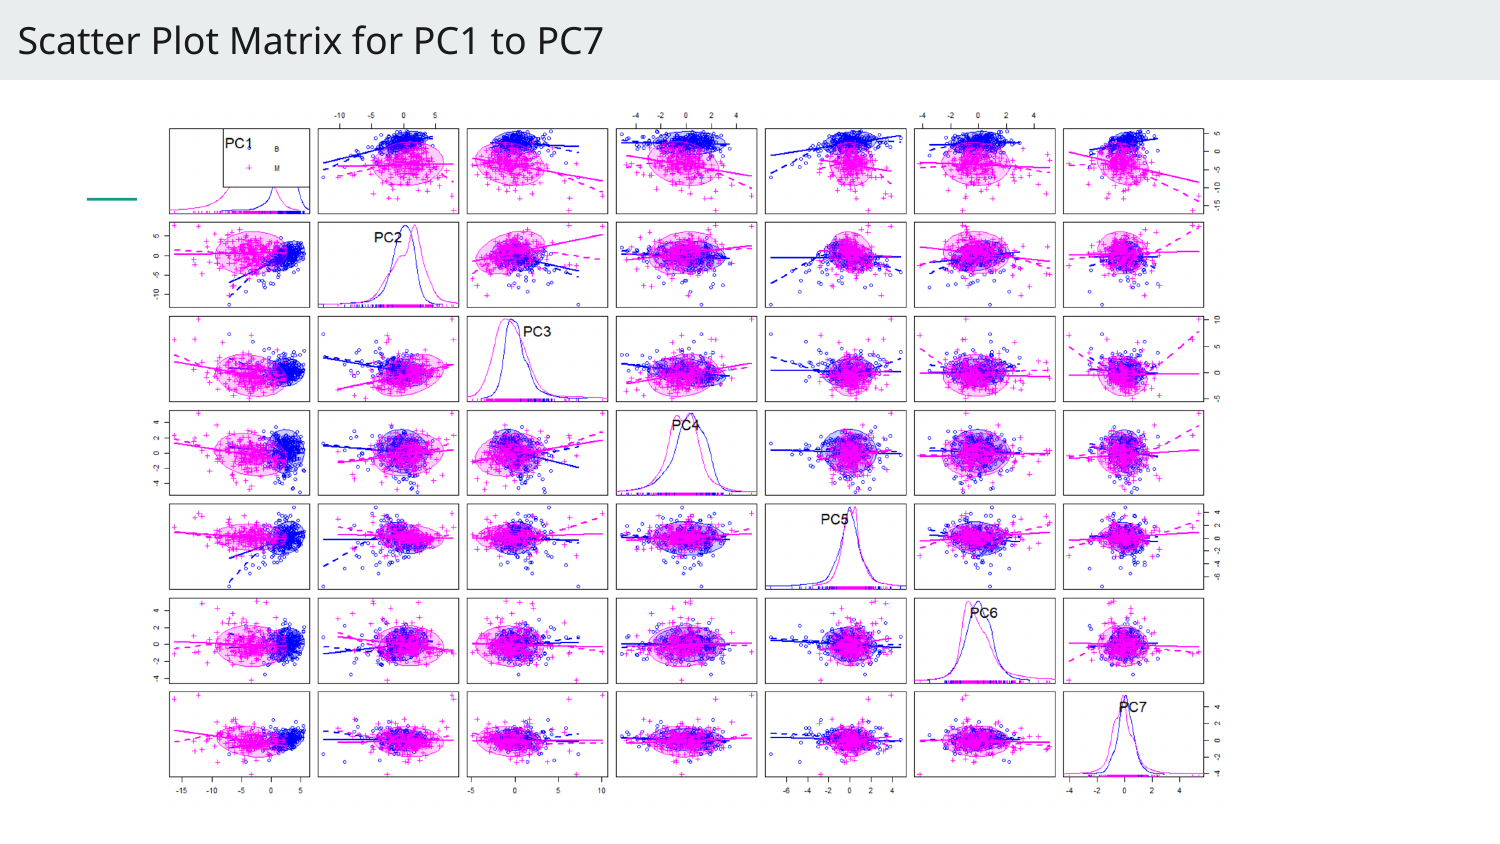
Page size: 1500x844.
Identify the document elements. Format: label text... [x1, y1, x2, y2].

title Scatter Plot Matrix for PC1 to PC7 [2, 1, 1264, 90]
picture [137, 101, 1230, 807]
